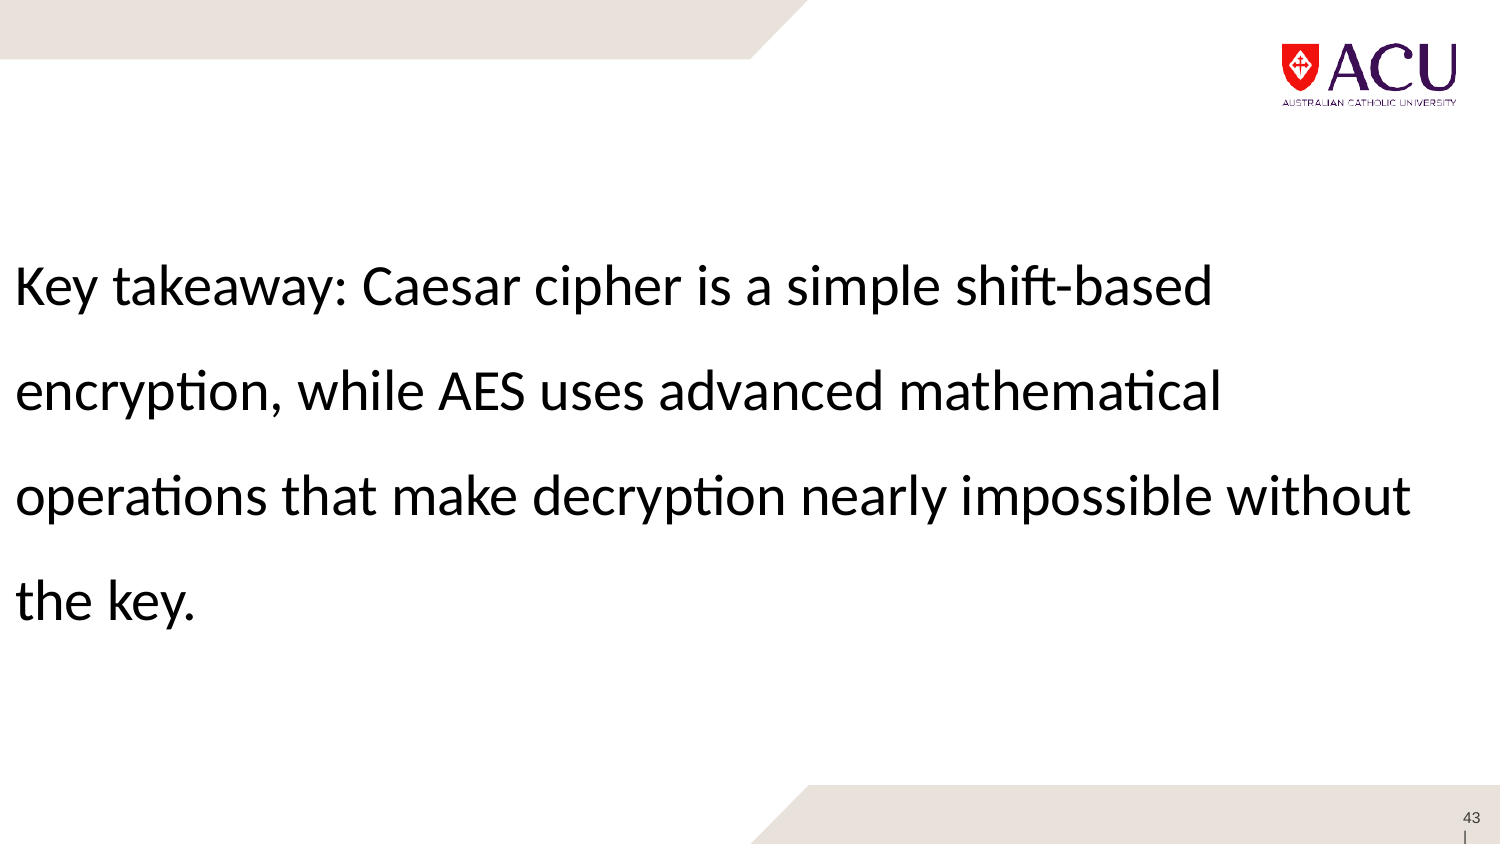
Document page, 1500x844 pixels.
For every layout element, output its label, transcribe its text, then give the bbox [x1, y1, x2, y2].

picture [1282, 43, 1456, 106]
text_box Key takeaway: Caesar cipher is a simple shift-based encryption, while AES uses advanced mathematical operations that make decryption nearly impossible without the key. [0, 204, 1500, 640]
slide_number 43 | [1452, 807, 1487, 844]
